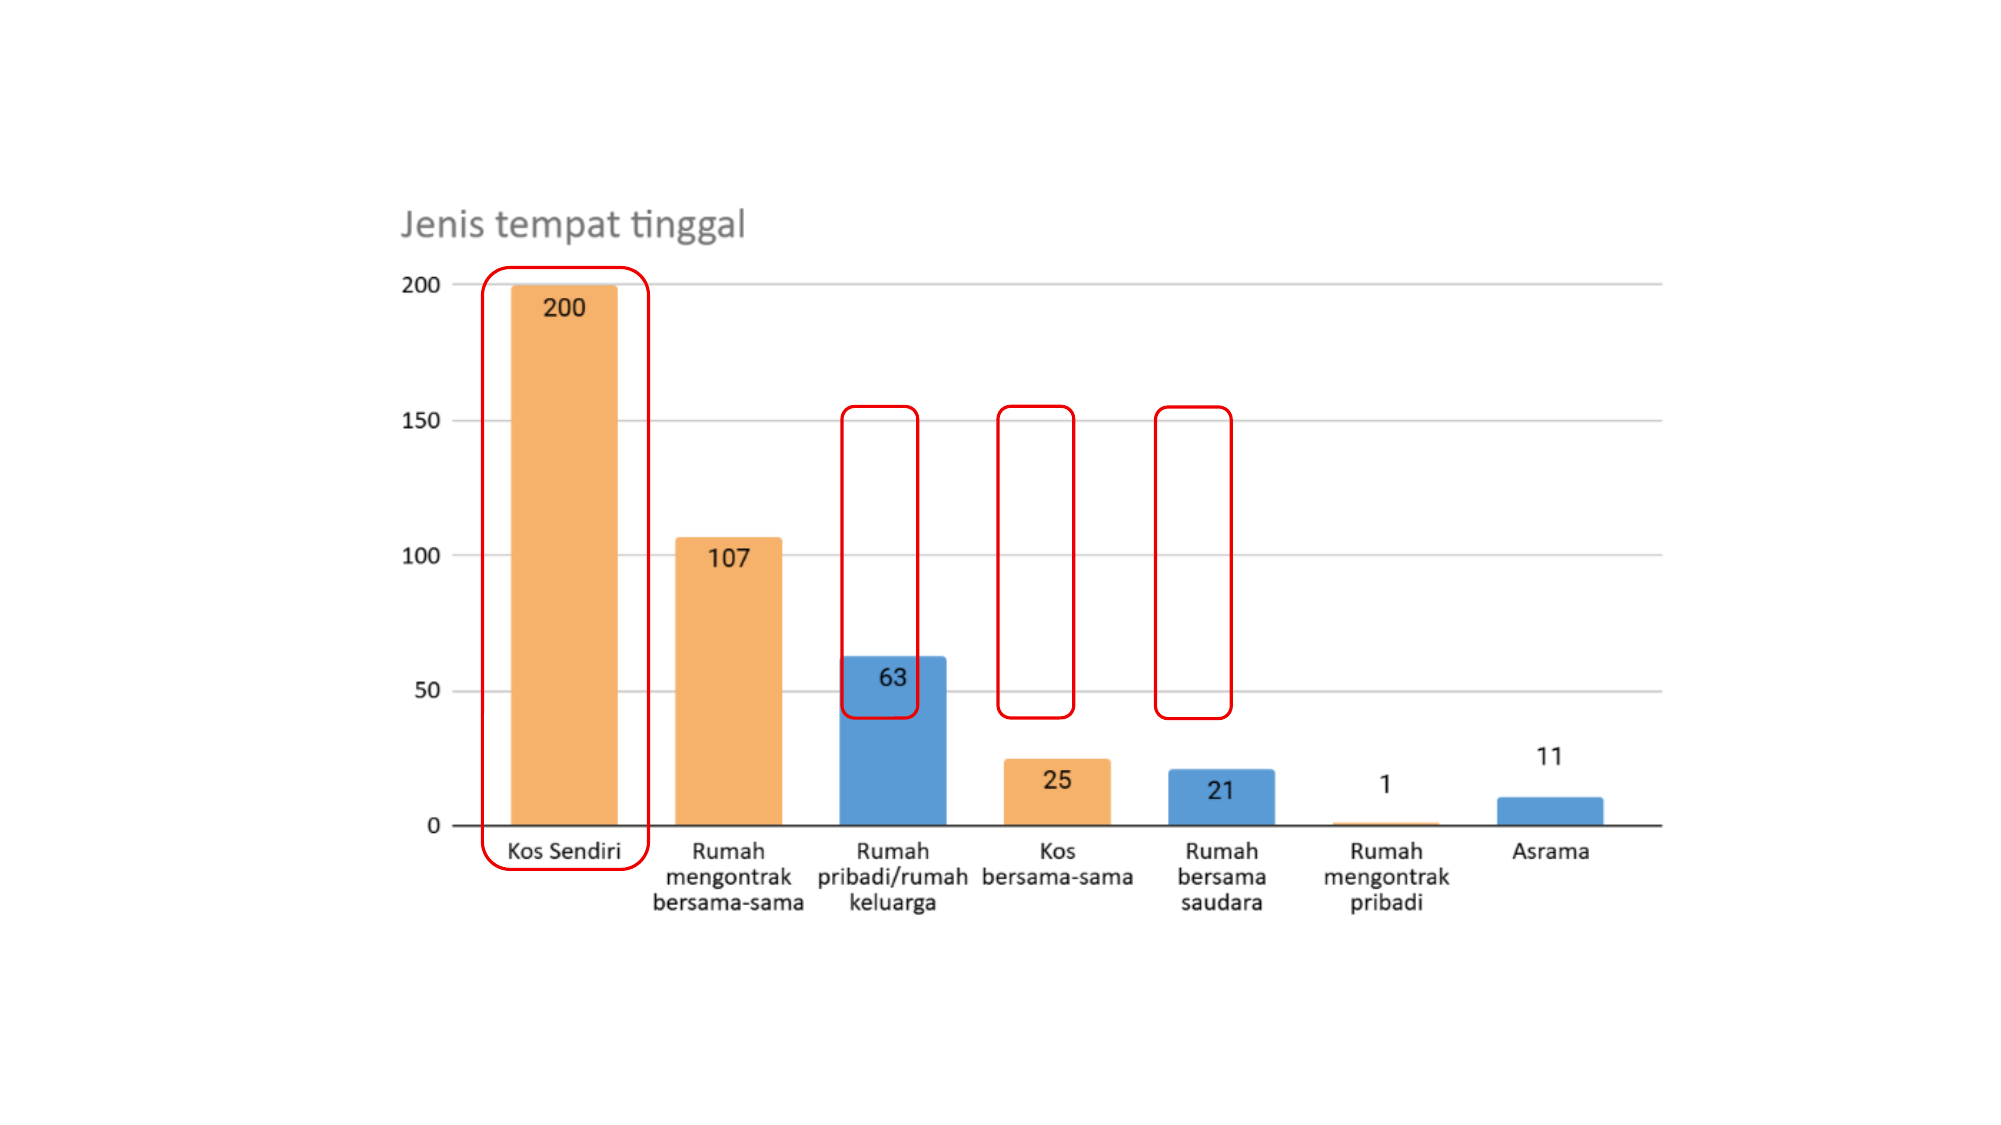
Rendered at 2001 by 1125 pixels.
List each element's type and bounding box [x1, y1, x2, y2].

picture [361, 163, 1702, 956]
